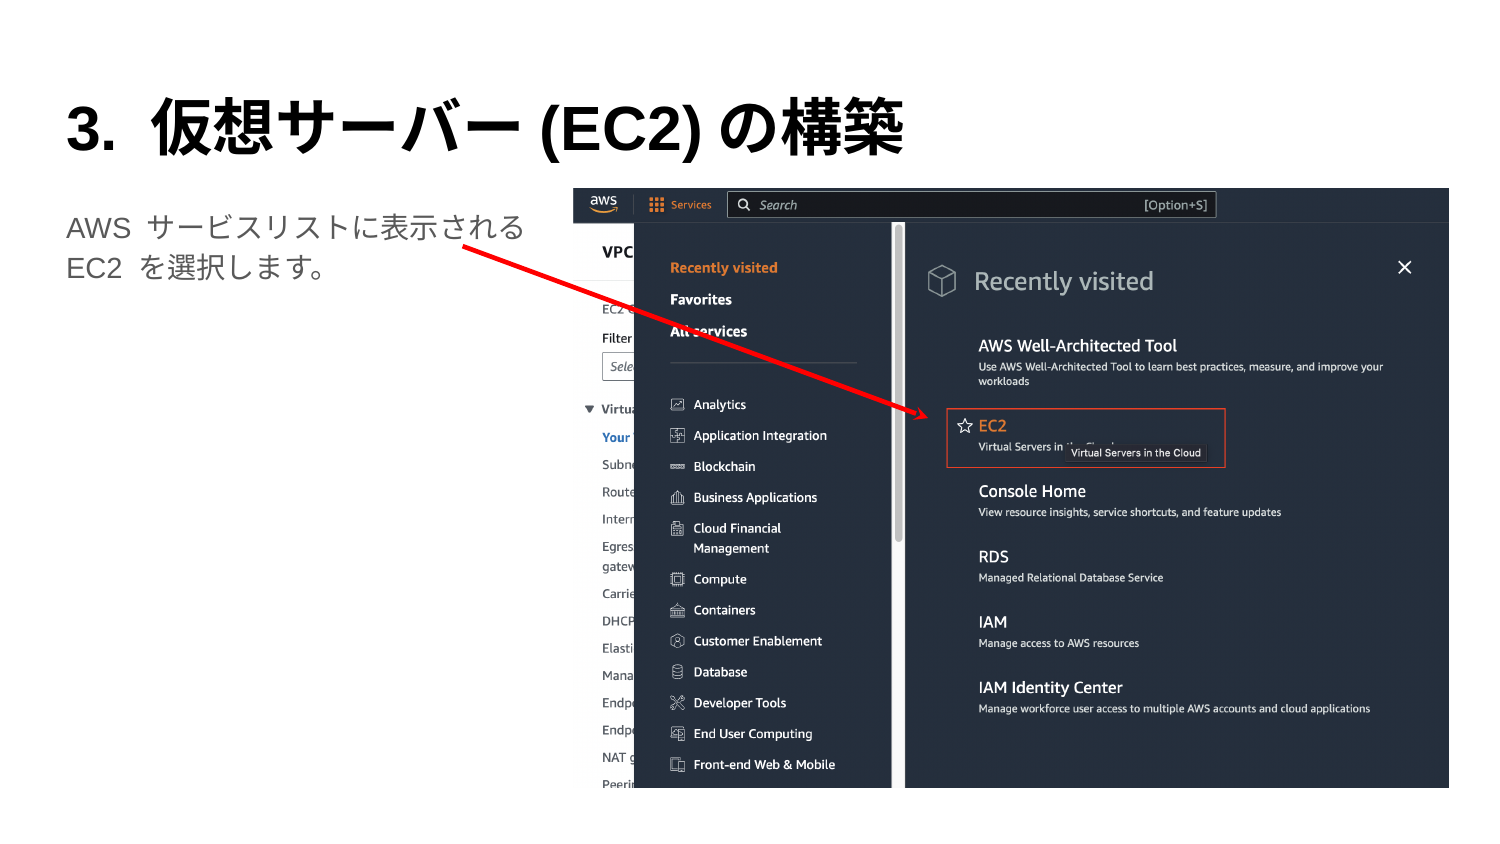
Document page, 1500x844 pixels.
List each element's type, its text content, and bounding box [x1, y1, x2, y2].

picture [572, 188, 1450, 788]
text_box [462, 245, 929, 419]
list AWS サービスリストに表示される EC2 を選択します。 [51, 189, 543, 750]
title 3. 仮想サーバー(EC2)の構築 [51, 72, 1449, 167]
